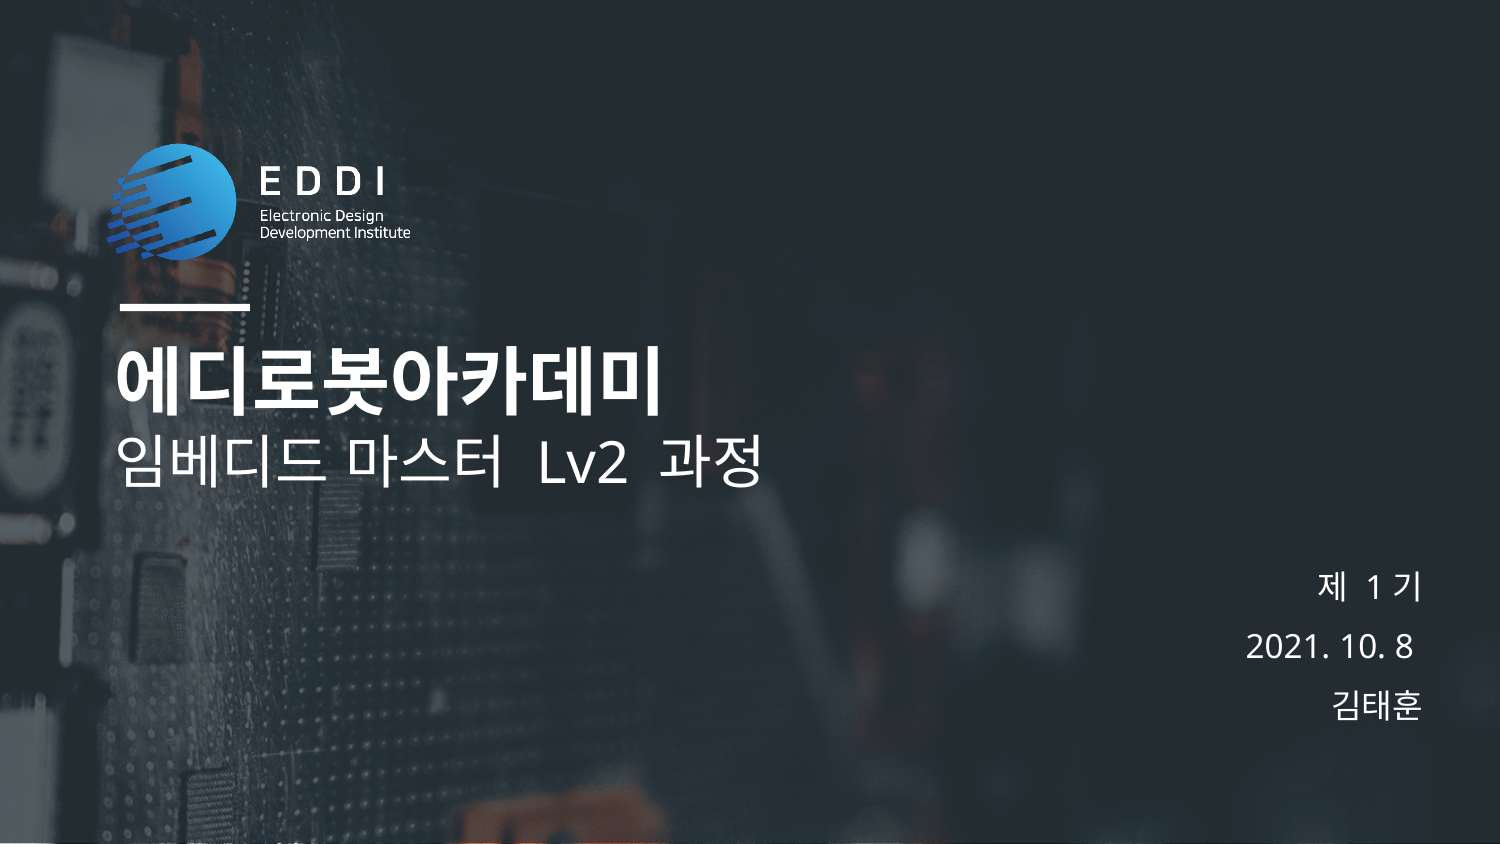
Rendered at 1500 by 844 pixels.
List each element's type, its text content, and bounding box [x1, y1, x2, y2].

text_box 제 1기 2021. 10. 8 김태훈 [915, 539, 1438, 732]
picture [100, 43, 417, 360]
text_box 에디로봇아카데미 임베디드 마스터 Lv2 과정 [100, 327, 1483, 503]
